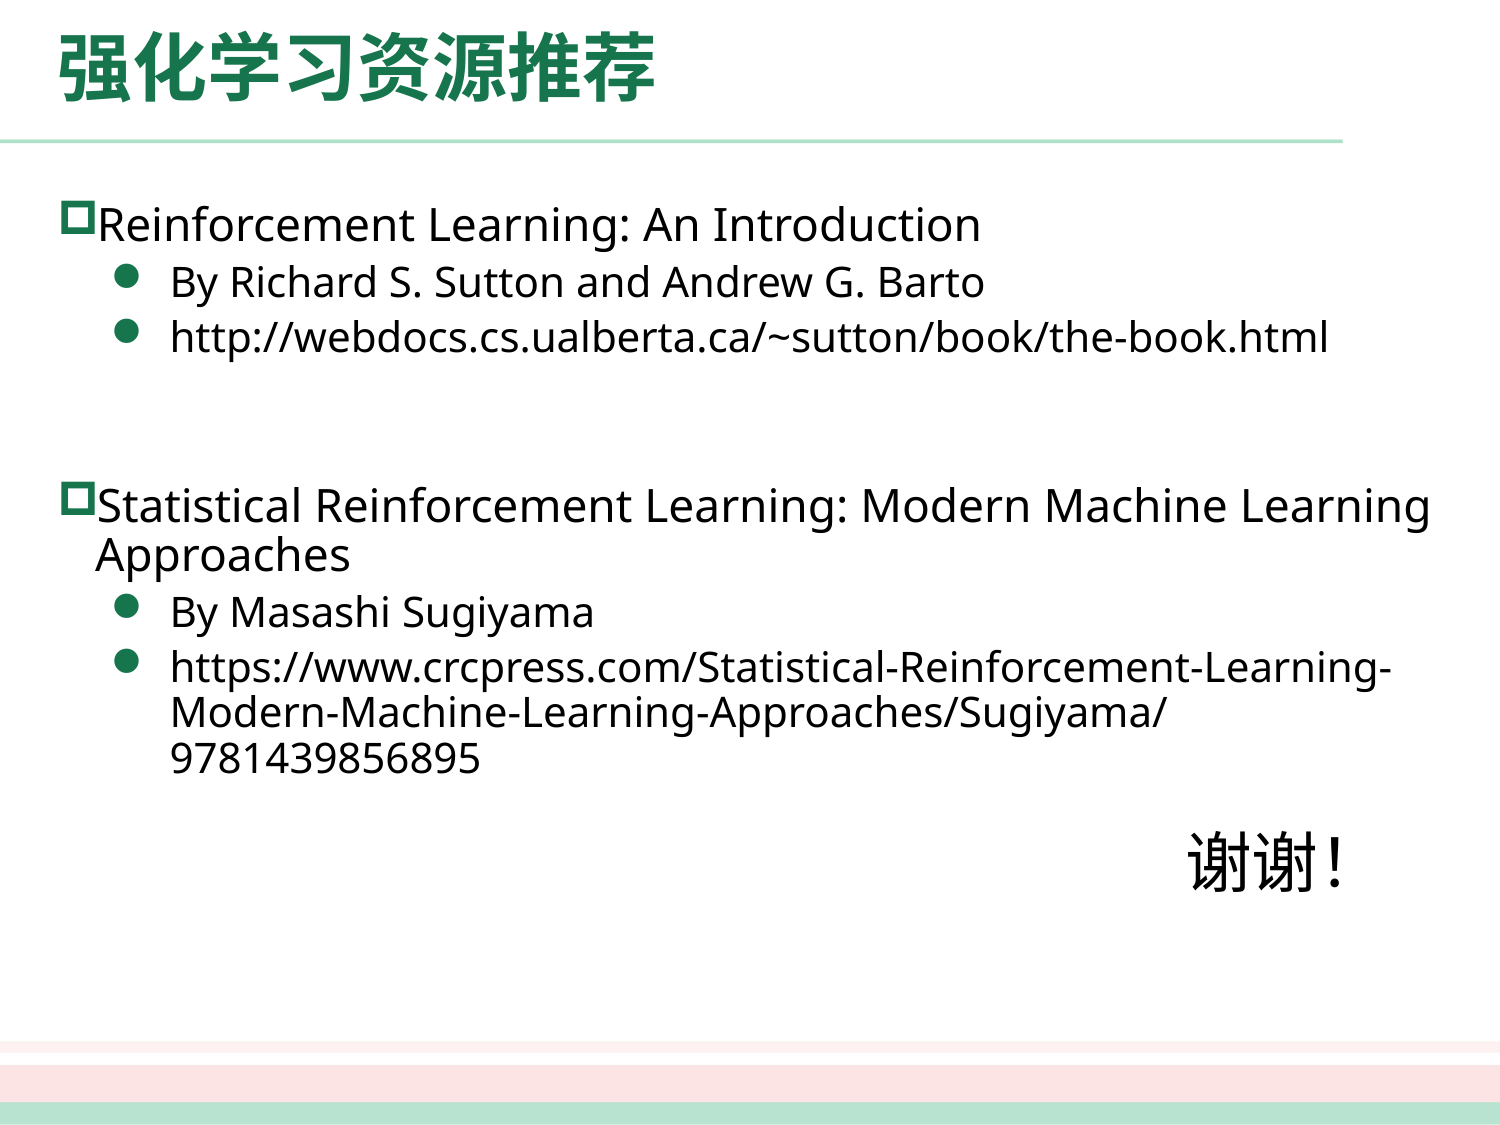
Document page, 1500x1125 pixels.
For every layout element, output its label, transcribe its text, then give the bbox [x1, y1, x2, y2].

title 强化学习资源推荐 [42, 7, 1337, 135]
picture [0, 0, 1500, 1125]
text_box 谢谢！ [1170, 813, 1392, 909]
list Reinforcement Learning: An Introduction By Richard S. Sutton and Andrew G. Barto http://webdocs.cs.ualberta.ca/~sutton/book/the-book.html Statistical Reinforcement Learning: Modern Machine Learning Approaches By Masashi Sugiyama https://www.crcpress.com/Statistical-Reinforcement-Learning-Modern-Machine-Learning-Approaches/Sugiyama/9781439856895 [42, 194, 1476, 1125]
